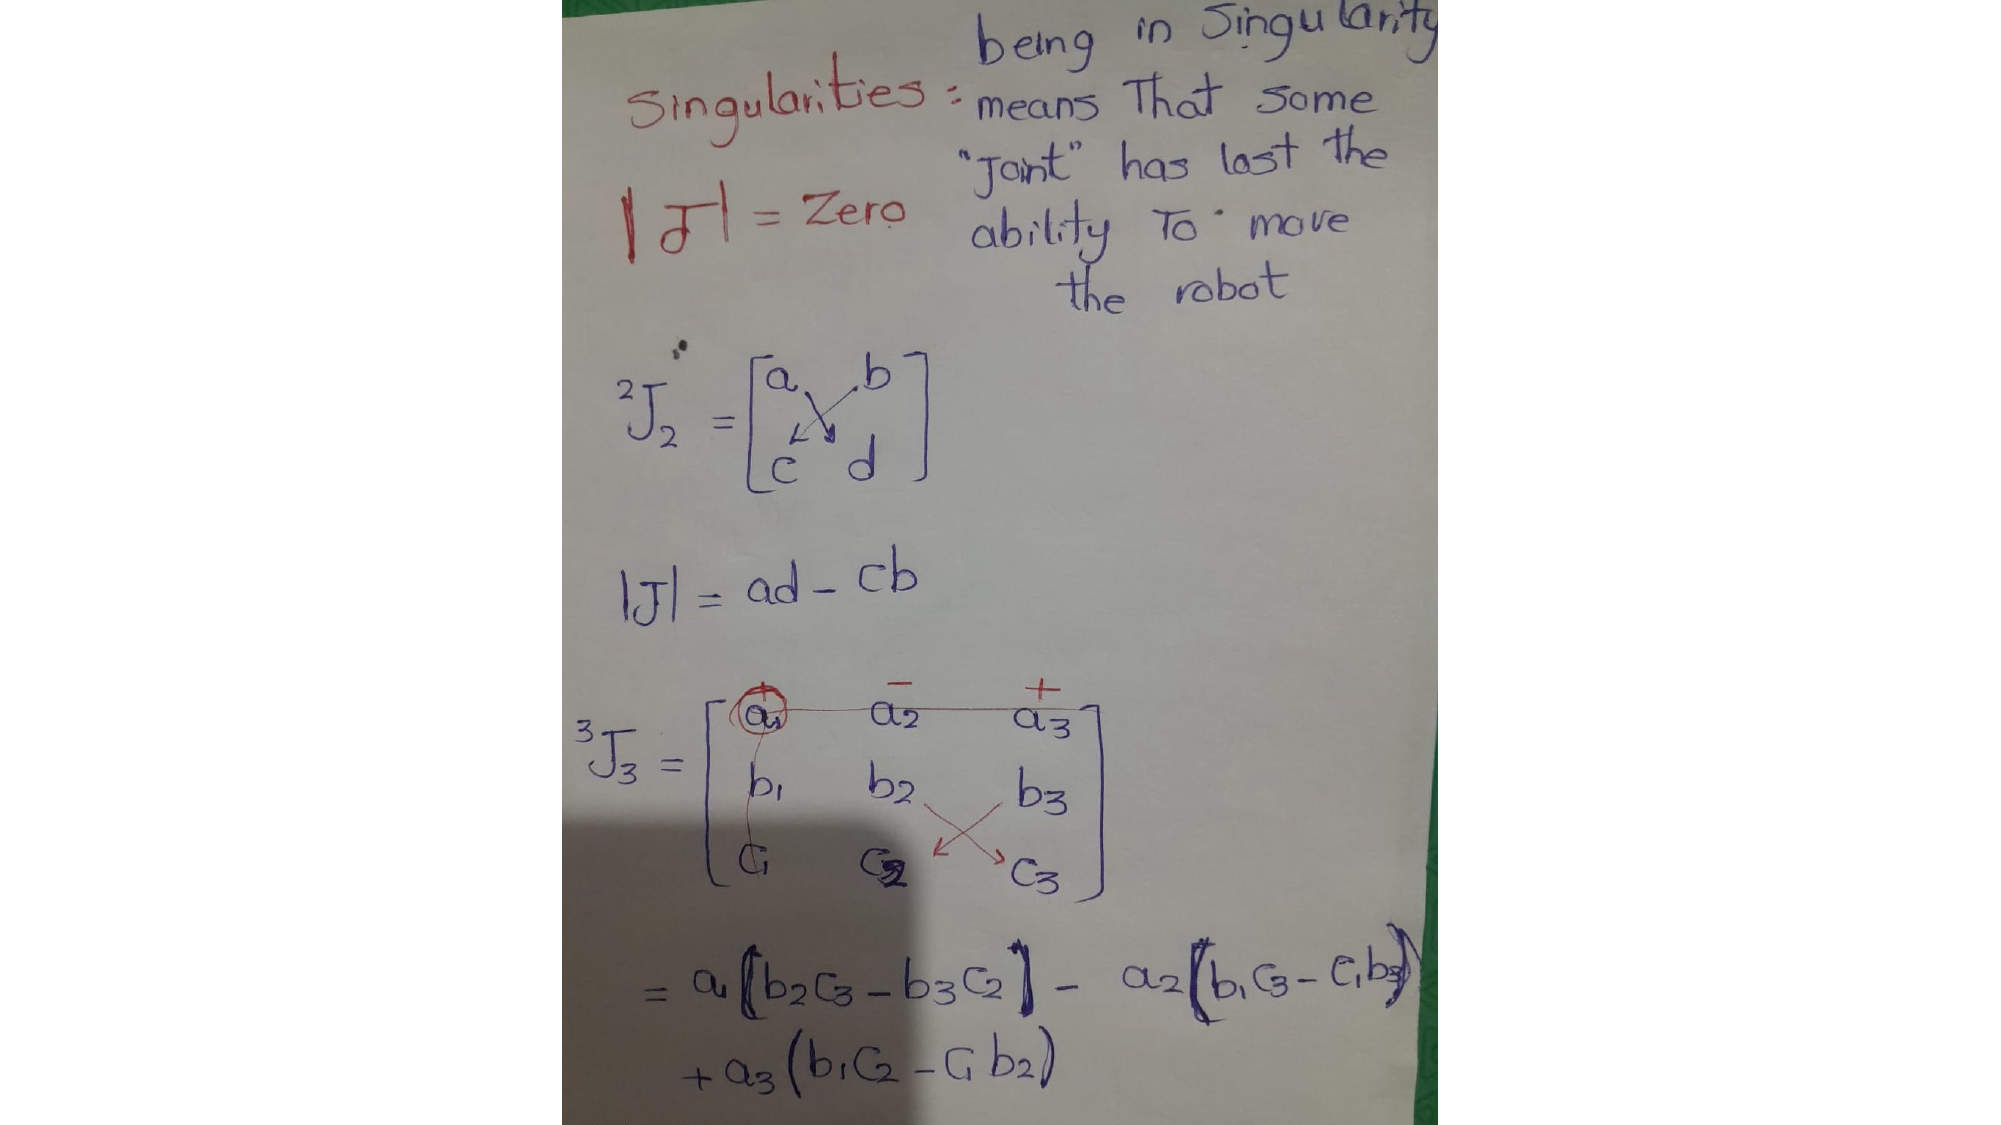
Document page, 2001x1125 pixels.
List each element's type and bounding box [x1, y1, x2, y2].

picture [562, 0, 1438, 1125]
